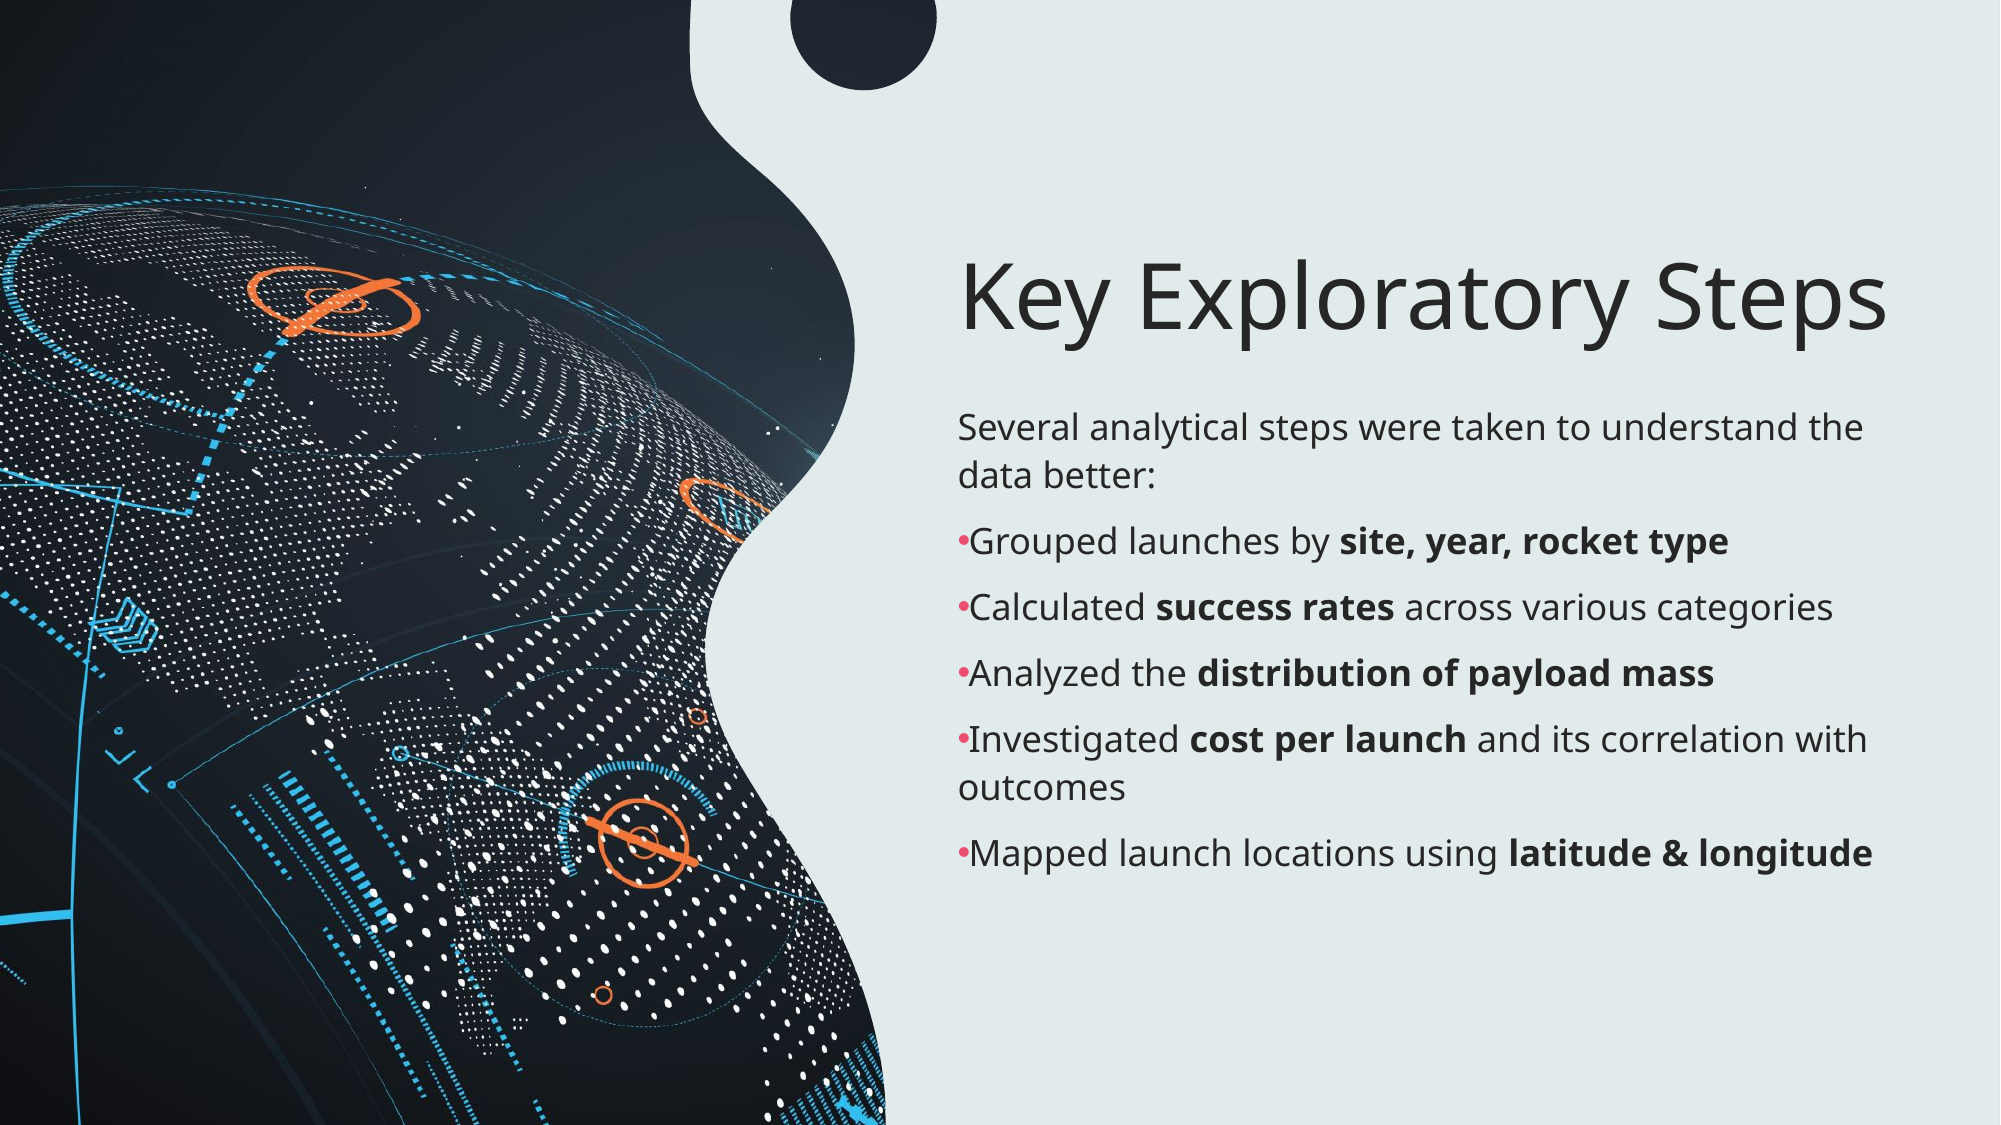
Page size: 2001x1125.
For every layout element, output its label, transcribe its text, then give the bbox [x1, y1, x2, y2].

title Key Exploratory Steps [943, 90, 1915, 356]
text_box [937, 0, 2000, 1125]
list Several analytical steps were taken to understand the data better: Grouped launches by site, year, rocket type Calculated success rates across various categories Analyzed the distribution of payload mass Investigated cost per launch and its correlation with outcomes Mapped launch locations using latitude & longitude [942, 392, 1911, 914]
picture [0, 0, 937, 1125]
